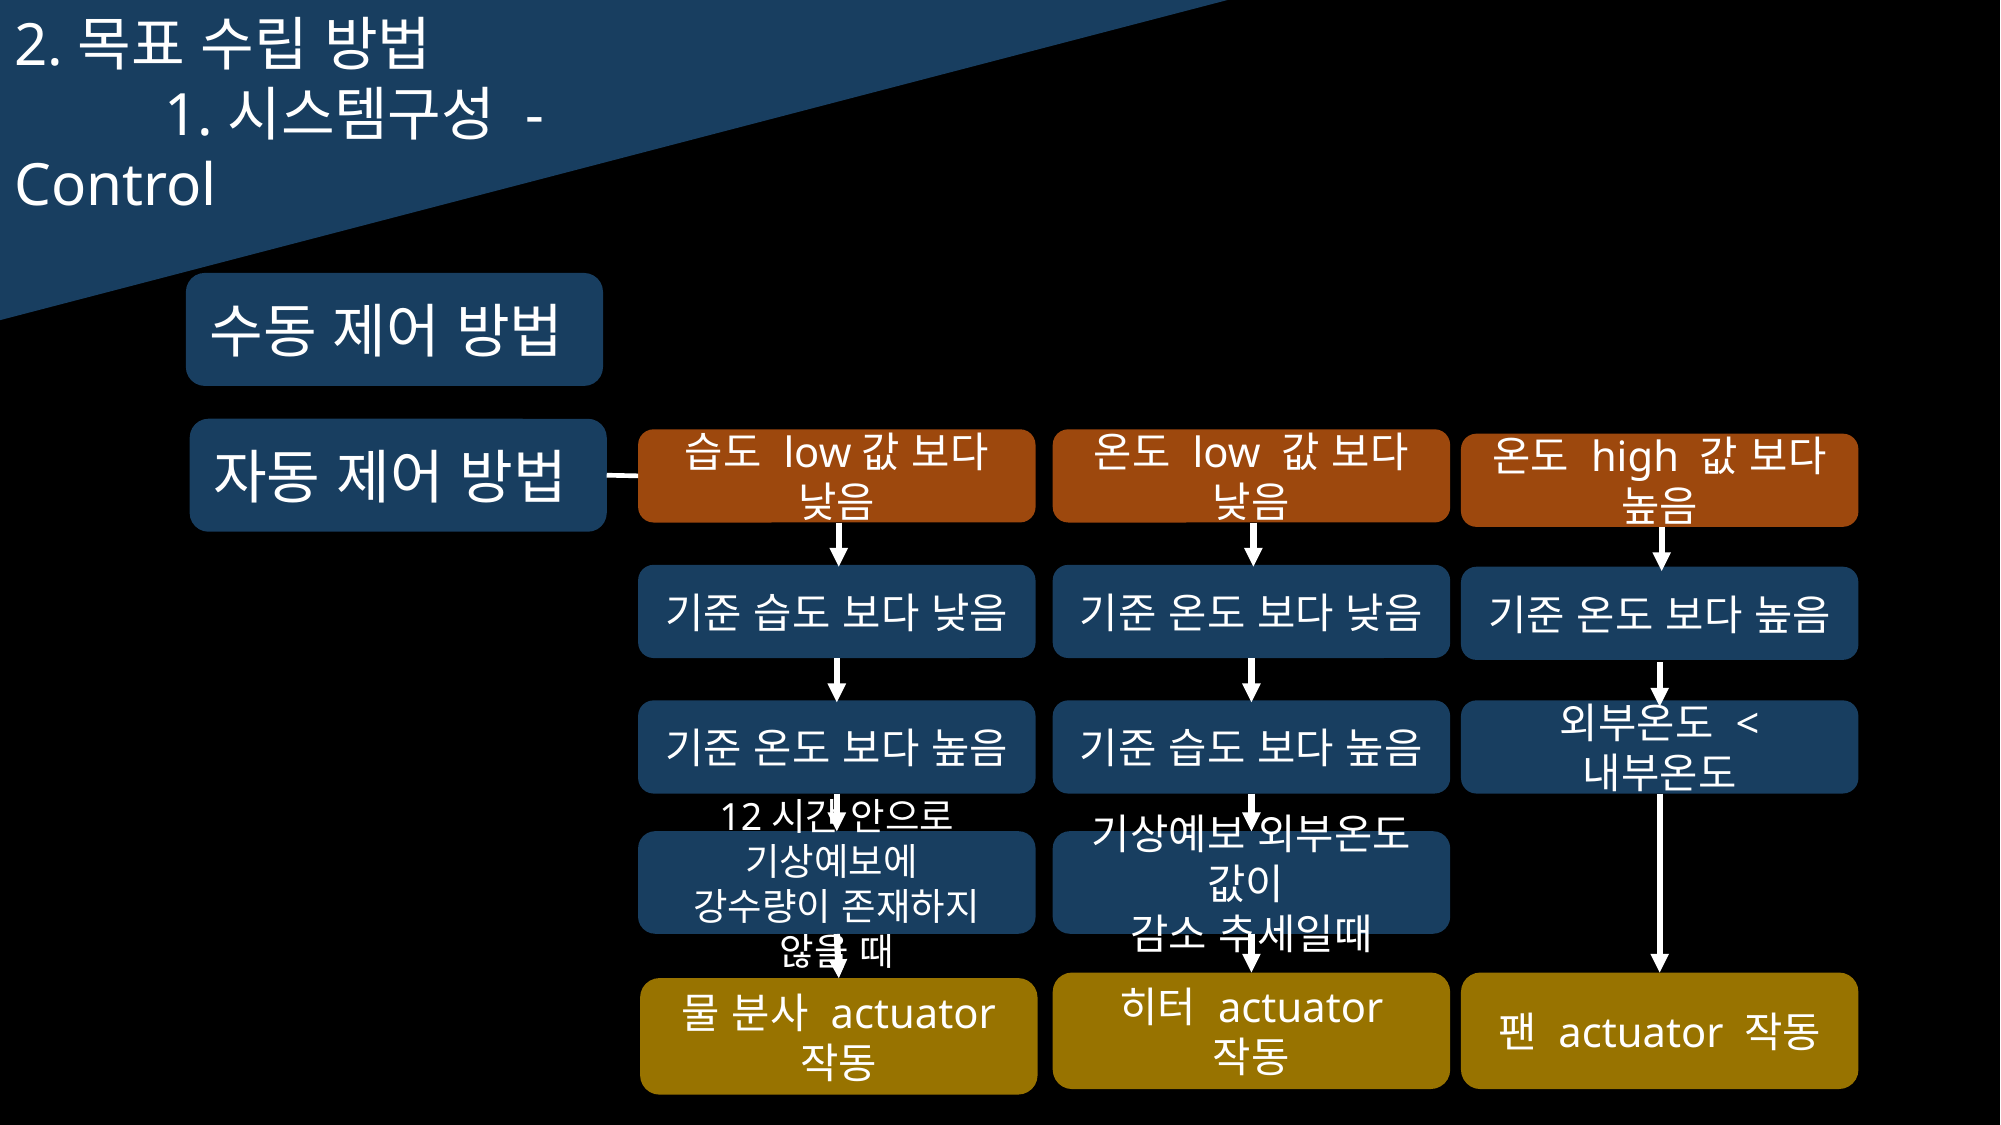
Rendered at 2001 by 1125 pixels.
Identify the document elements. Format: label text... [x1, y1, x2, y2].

text_box 외부온도 < 내부온도 [1459, 699, 1860, 795]
text_box 팬 actuator 작동 [1459, 971, 1860, 1091]
text_box 기준 온도 보다 높음 [1459, 565, 1860, 661]
text_box 수동 제어 방법 [184, 271, 605, 387]
text_box 2.목표 수립 방법 1.시스템구성 -Control [0, 0, 682, 225]
text_box 온도 low 값 보다 낮음 [1051, 428, 1452, 524]
text_box 기상예보 외부온도 값이 감소 추세일때 [1051, 830, 1452, 935]
text_box [682, 0, 1229, 144]
text_box 기준 온도 보다 높음 [637, 699, 1037, 795]
text_box [0, 225, 370, 322]
text_box 온도 high 값 보다 높음 [1459, 432, 1860, 528]
text_box 12시간 안으로 기상예보에 강수량이 존재하지 않을 때 [636, 830, 1037, 935]
text_box 기준 습도 보다 높음 [1051, 699, 1452, 795]
text_box 습도 low값 보다 낮음 [637, 428, 1037, 524]
text_box 기준 온도 보다 낮음 [1051, 563, 1452, 660]
text_box 히터 actuator 작동 [1051, 971, 1452, 1091]
text_box 물 분사 actuator 작동 [639, 977, 1039, 1096]
text_box 기준 습도 보다 낮음 [637, 563, 1037, 660]
text_box 자동 제어 방법 [188, 417, 608, 533]
